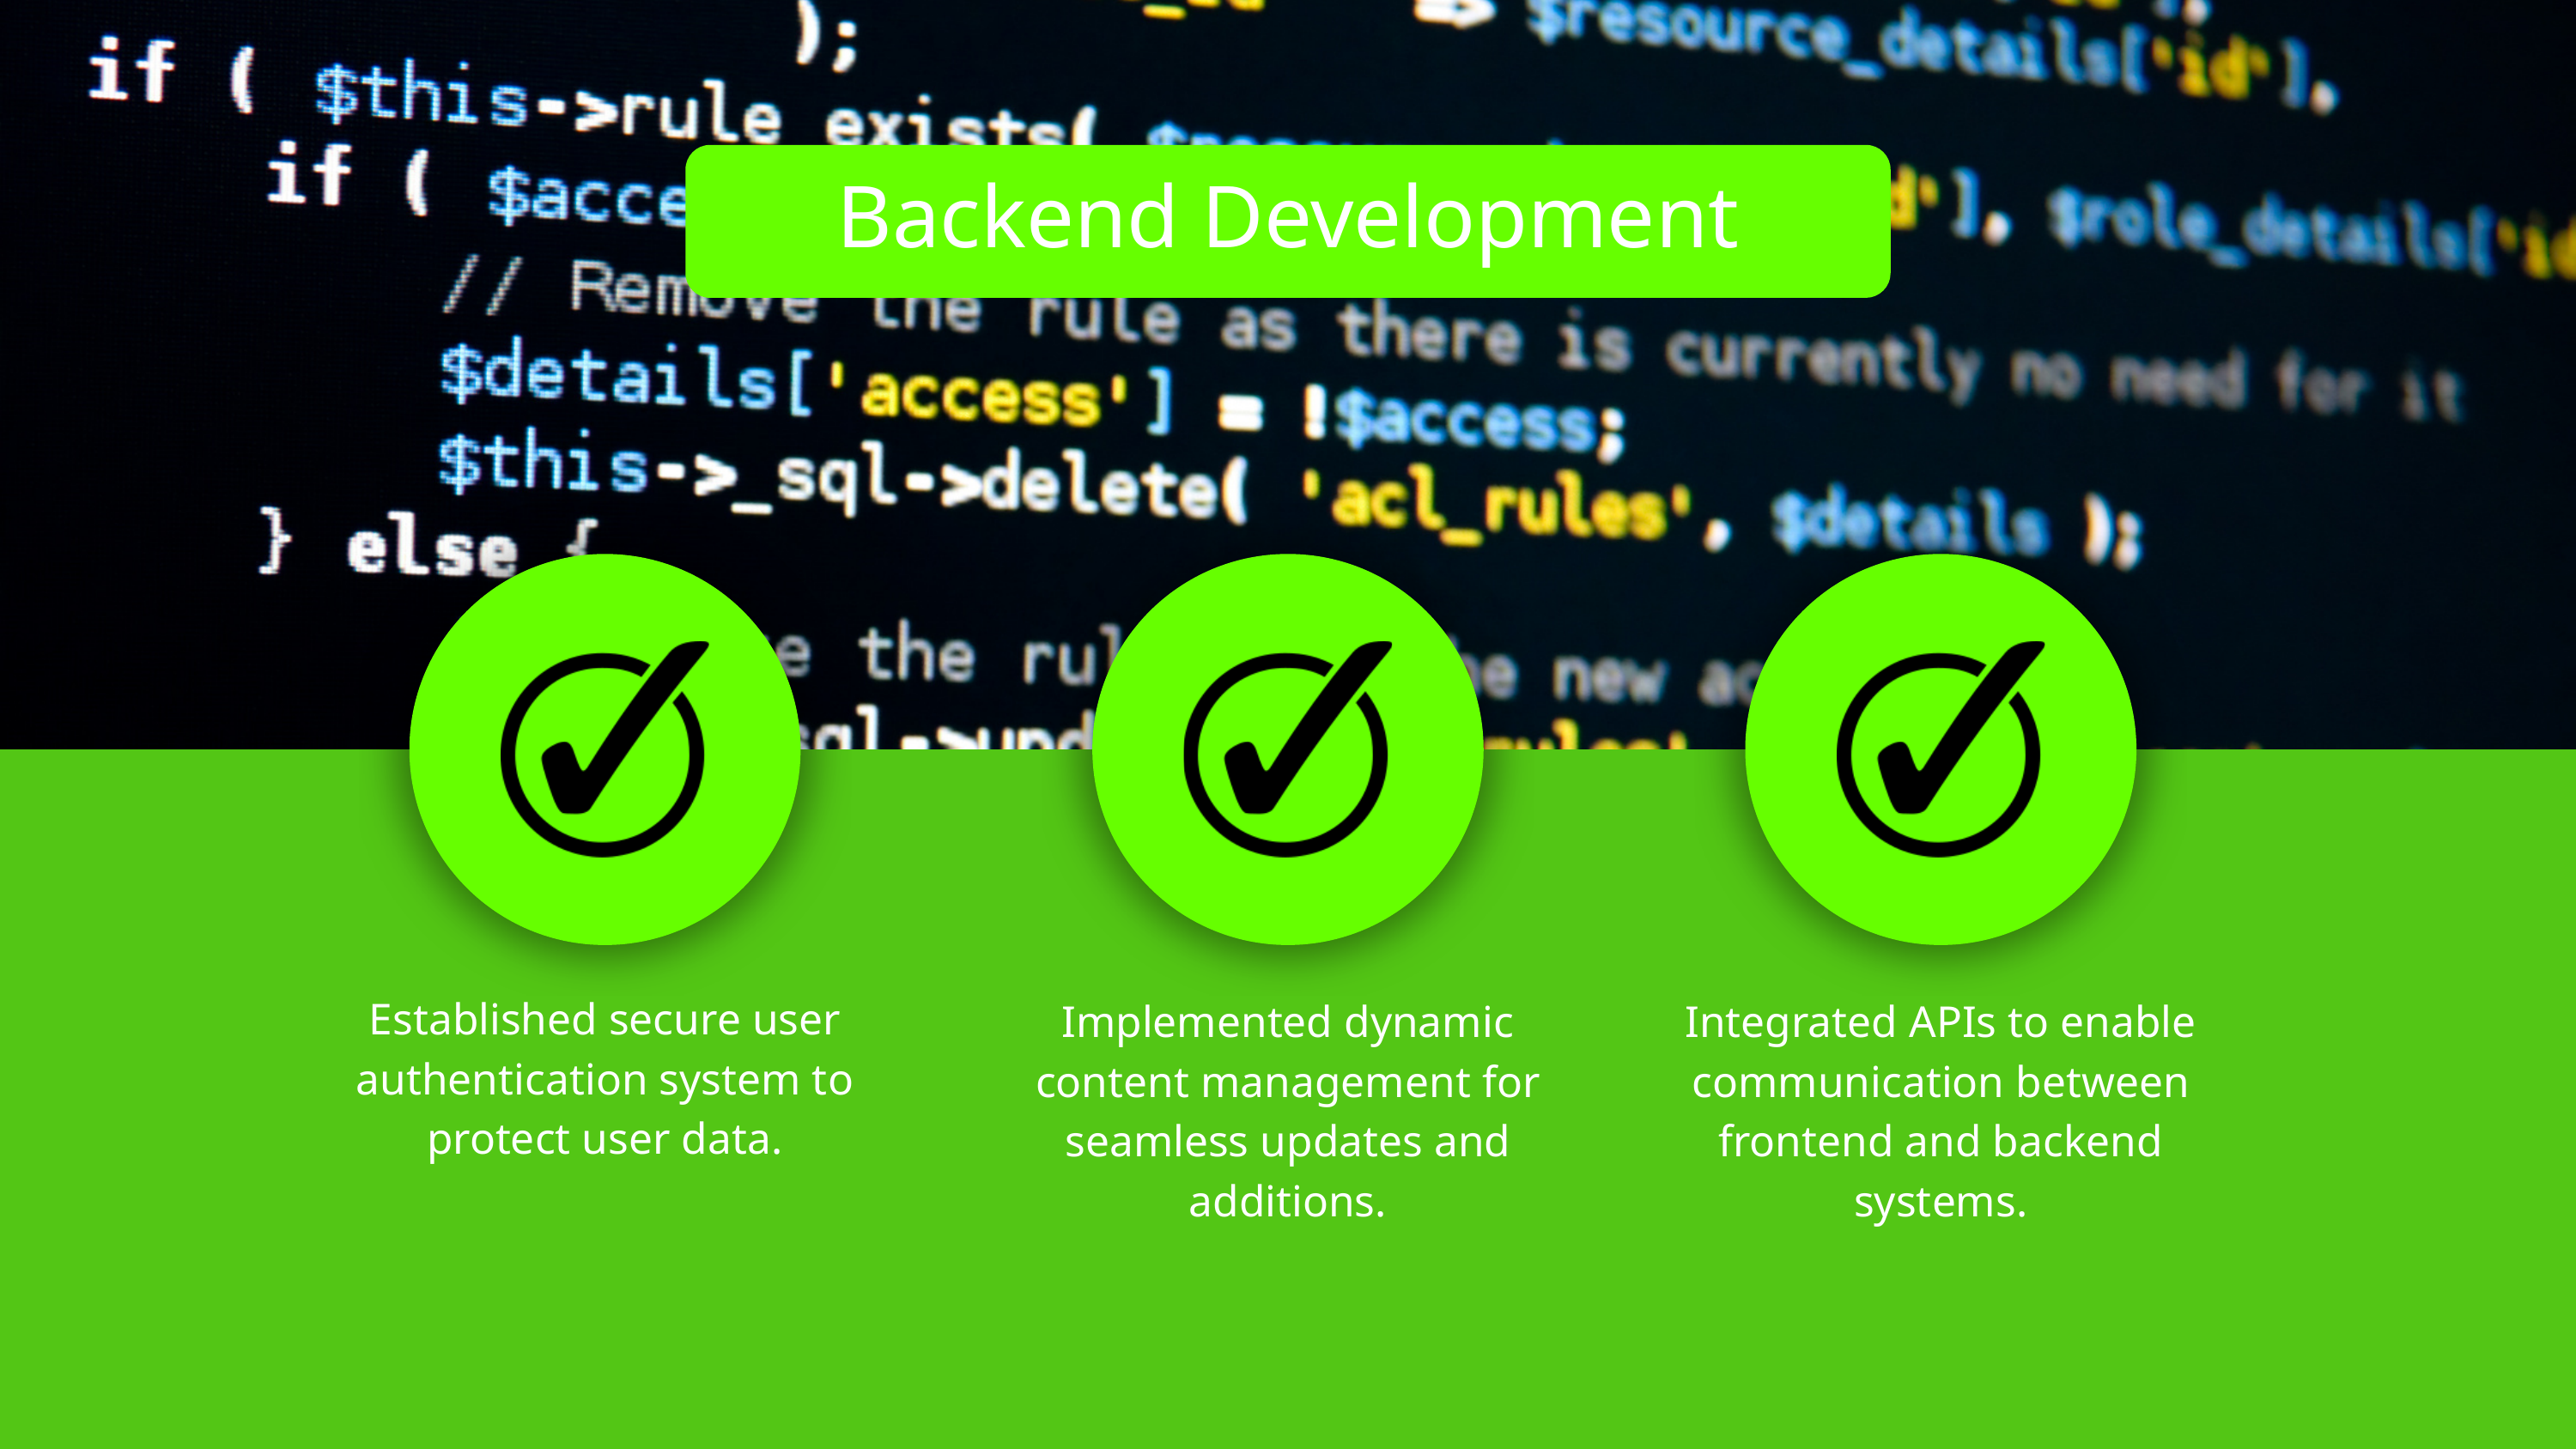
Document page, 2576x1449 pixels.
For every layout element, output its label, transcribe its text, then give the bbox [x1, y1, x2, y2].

text_box [1042, 503, 1534, 746]
text_box [358, 503, 852, 746]
text_box [0, 0, 2576, 746]
text_box Backend Development [439, 162, 680, 265]
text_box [1745, 554, 2137, 946]
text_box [685, 144, 1891, 299]
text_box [0, 749, 2576, 1449]
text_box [409, 554, 801, 946]
text_box Backend Development [1895, 162, 2136, 265]
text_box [1091, 554, 1484, 946]
text_box [1694, 503, 2188, 746]
